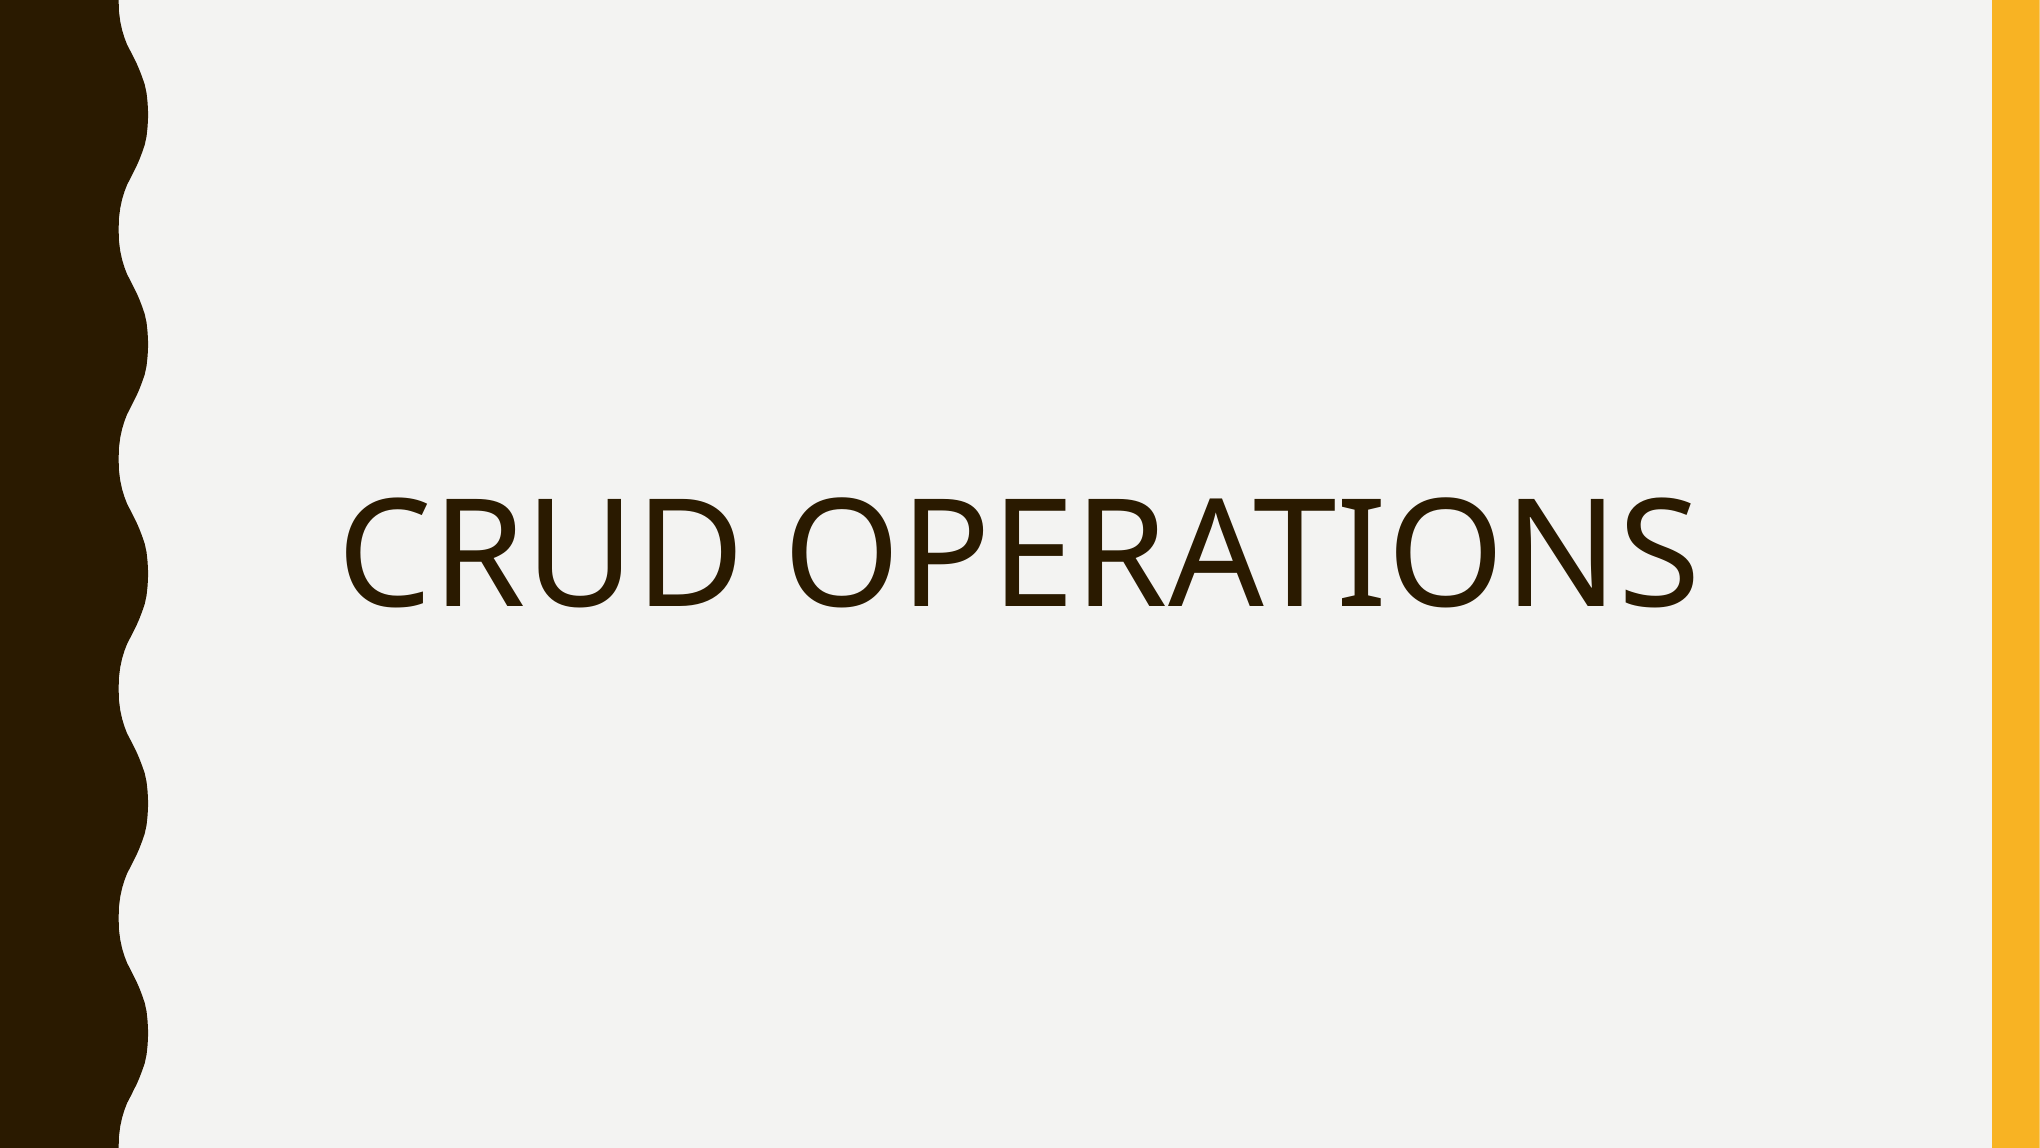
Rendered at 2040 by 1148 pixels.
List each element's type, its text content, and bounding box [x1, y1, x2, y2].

text_box CRUD Operations [320, 299, 1720, 651]
